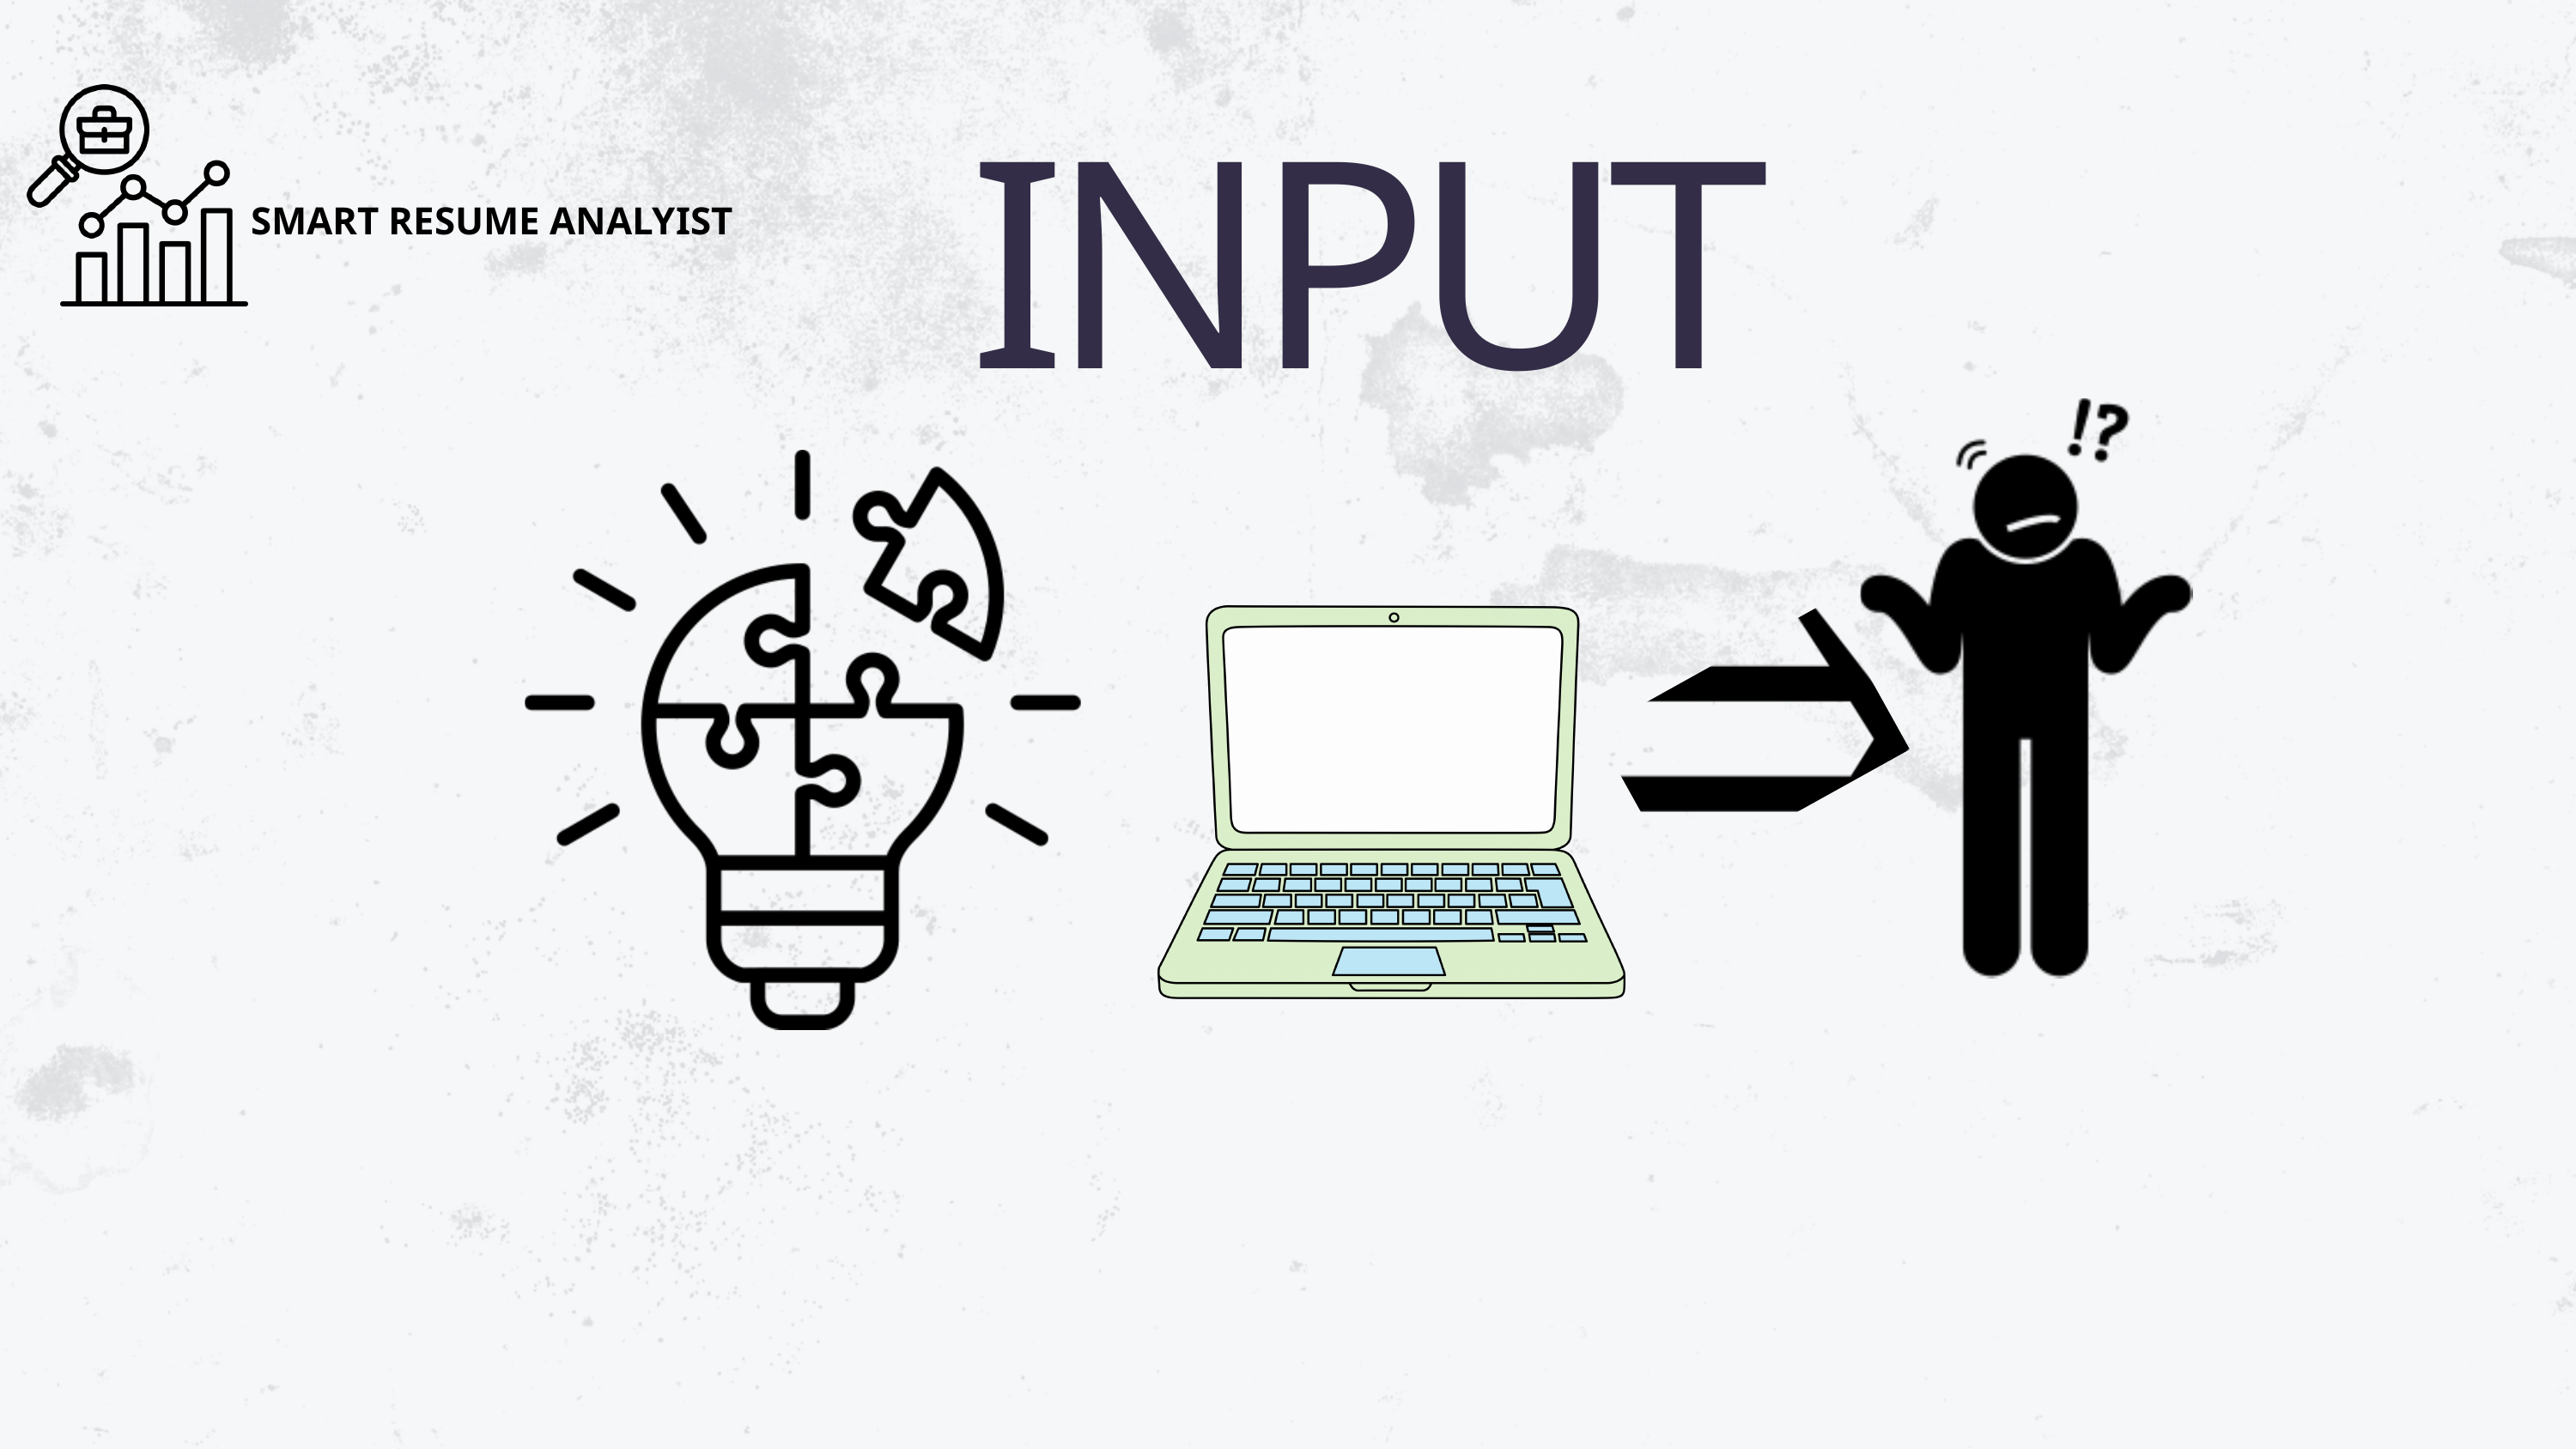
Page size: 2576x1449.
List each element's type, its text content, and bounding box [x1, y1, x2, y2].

text_box [1595, 601, 1911, 879]
text_box [1860, 398, 2193, 979]
text_box [1157, 605, 1625, 999]
text_box [27, 84, 248, 306]
text_box [525, 450, 1081, 1030]
text_box [0, 0, 2576, 1449]
text_box INPUT [969, 178, 1961, 427]
text_box SMART RESUME ANALYIST [241, 200, 742, 243]
